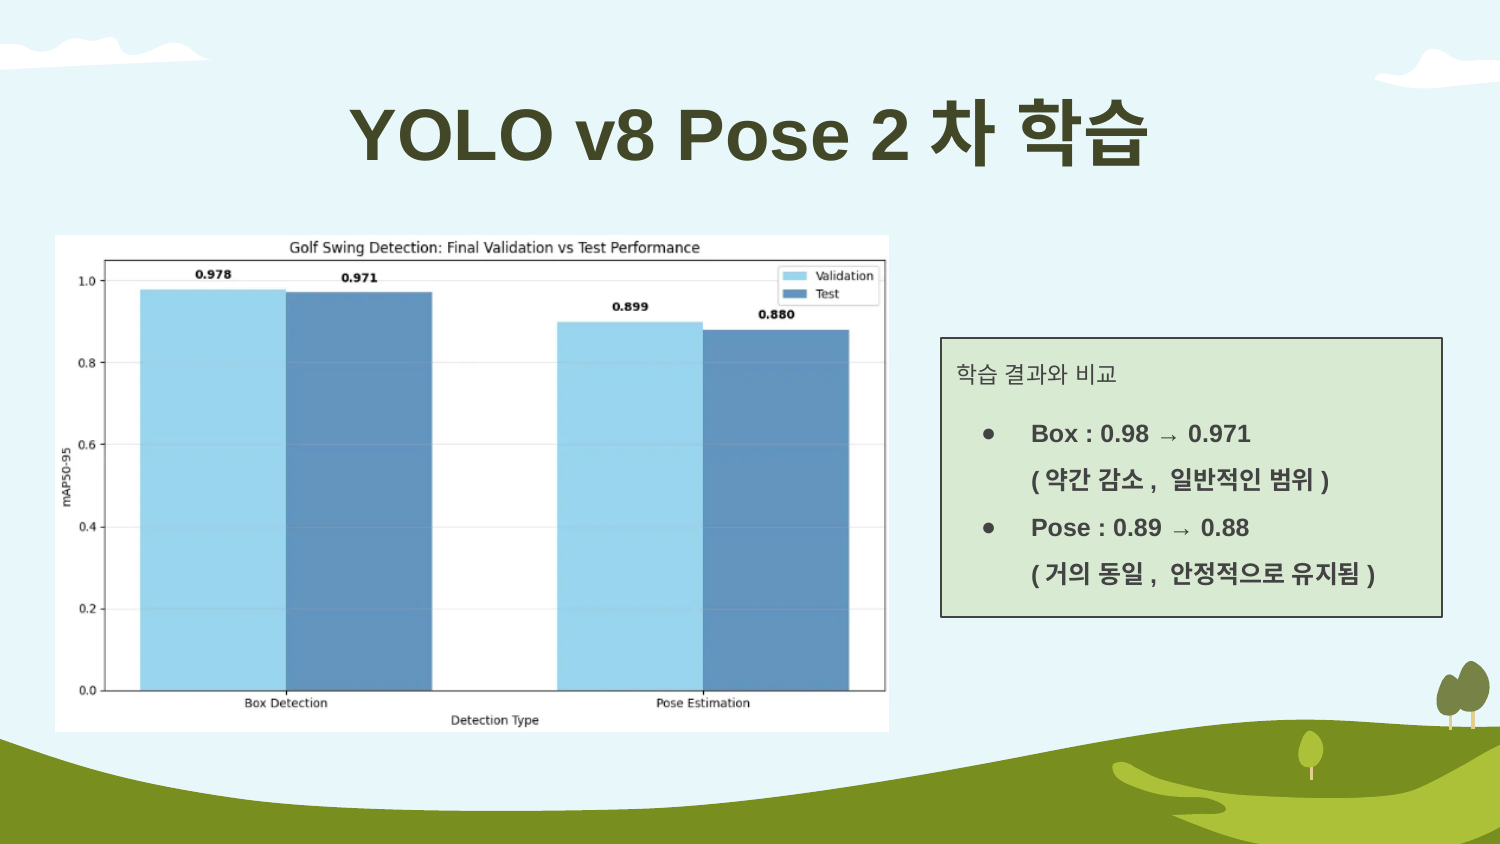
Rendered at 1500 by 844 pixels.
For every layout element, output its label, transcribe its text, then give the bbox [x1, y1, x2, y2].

title YOLO v8 Pose 2차 학습 [118, 72, 1382, 167]
text_box 학습 결과와 비교 Box : 0.98 → 0.971 (약간 감소, 일반적인 범위) Pose : 0.89 → 0.88 (거의 동일, 안정적으로 유지됨) [940, 338, 1442, 617]
picture [54, 235, 889, 732]
